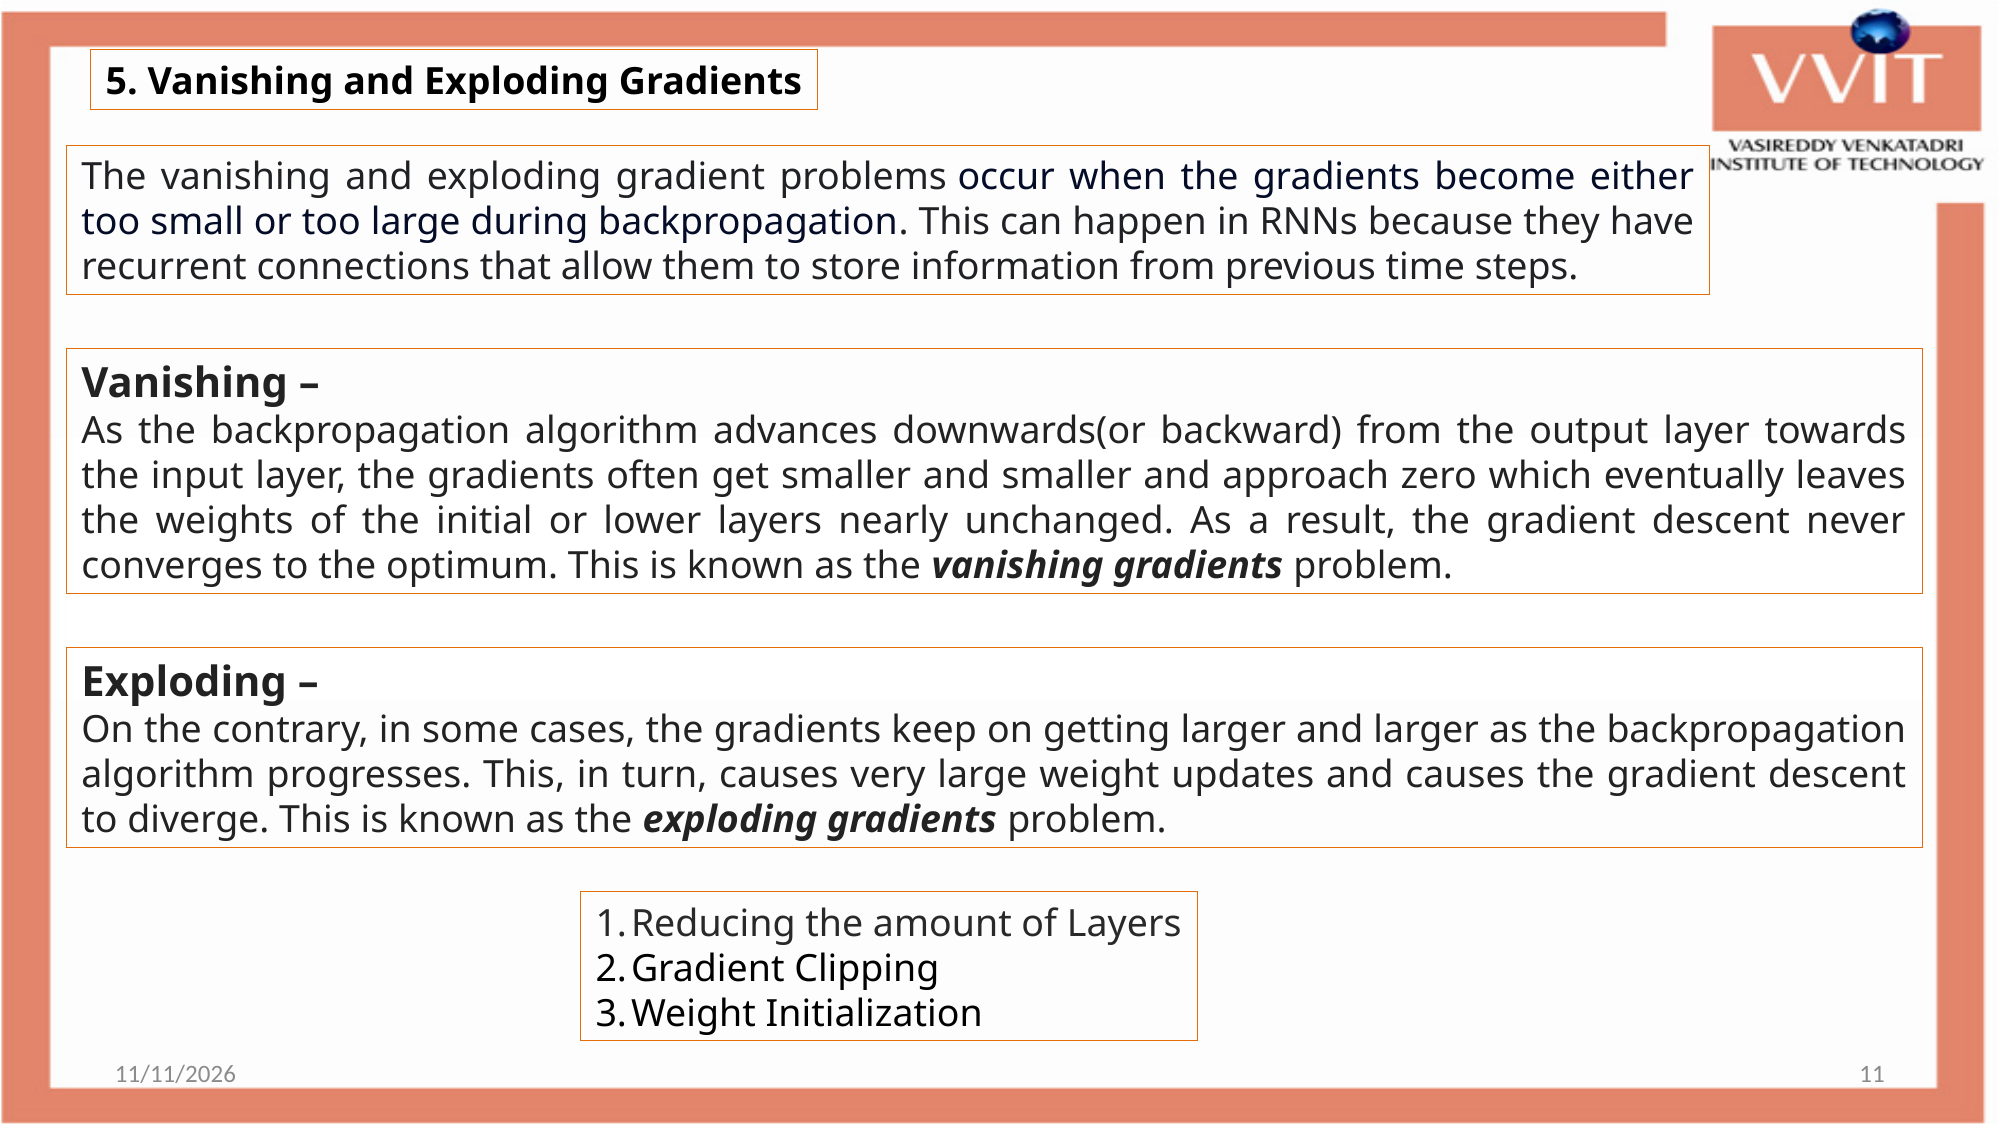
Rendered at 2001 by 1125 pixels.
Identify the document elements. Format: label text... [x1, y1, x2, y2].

text_box Reducing the amount of Layers Gradient Clipping Weight Initialization [580, 891, 1198, 1041]
text_box Exploding – On the contrary, in some cases, the gradients keep on getting larger and larger as the backpropagation algorithm progresses. This, in turn, causes very large weight updates and causes the gradient descent to diverge. This is known as the exploding gradients problem. [66, 647, 1923, 848]
text_box Vanishing – As the backpropagation algorithm advances downwards(or backward) from the output layer towards the input layer, the gradients often get smaller and smaller and approach zero which eventually leaves the weights of the initial or lower layers nearly unchanged. As a result, the gradient descent never converges to the optimum. This is known as the vanishing gradients problem. [66, 348, 1923, 594]
text_box 5. Vanishing and Exploding Gradients [90, 49, 818, 110]
picture [0, 0, 2001, 1125]
text_box The vanishing and exploding gradient problems occur when the gradients become either too small or too large during backpropagation. This can happen in RNNs because they have recurrent connections that allow them to store information from previous time steps. [66, 145, 1710, 295]
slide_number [99, 1042, 567, 1103]
slide_number 11 [1433, 1042, 1900, 1103]
